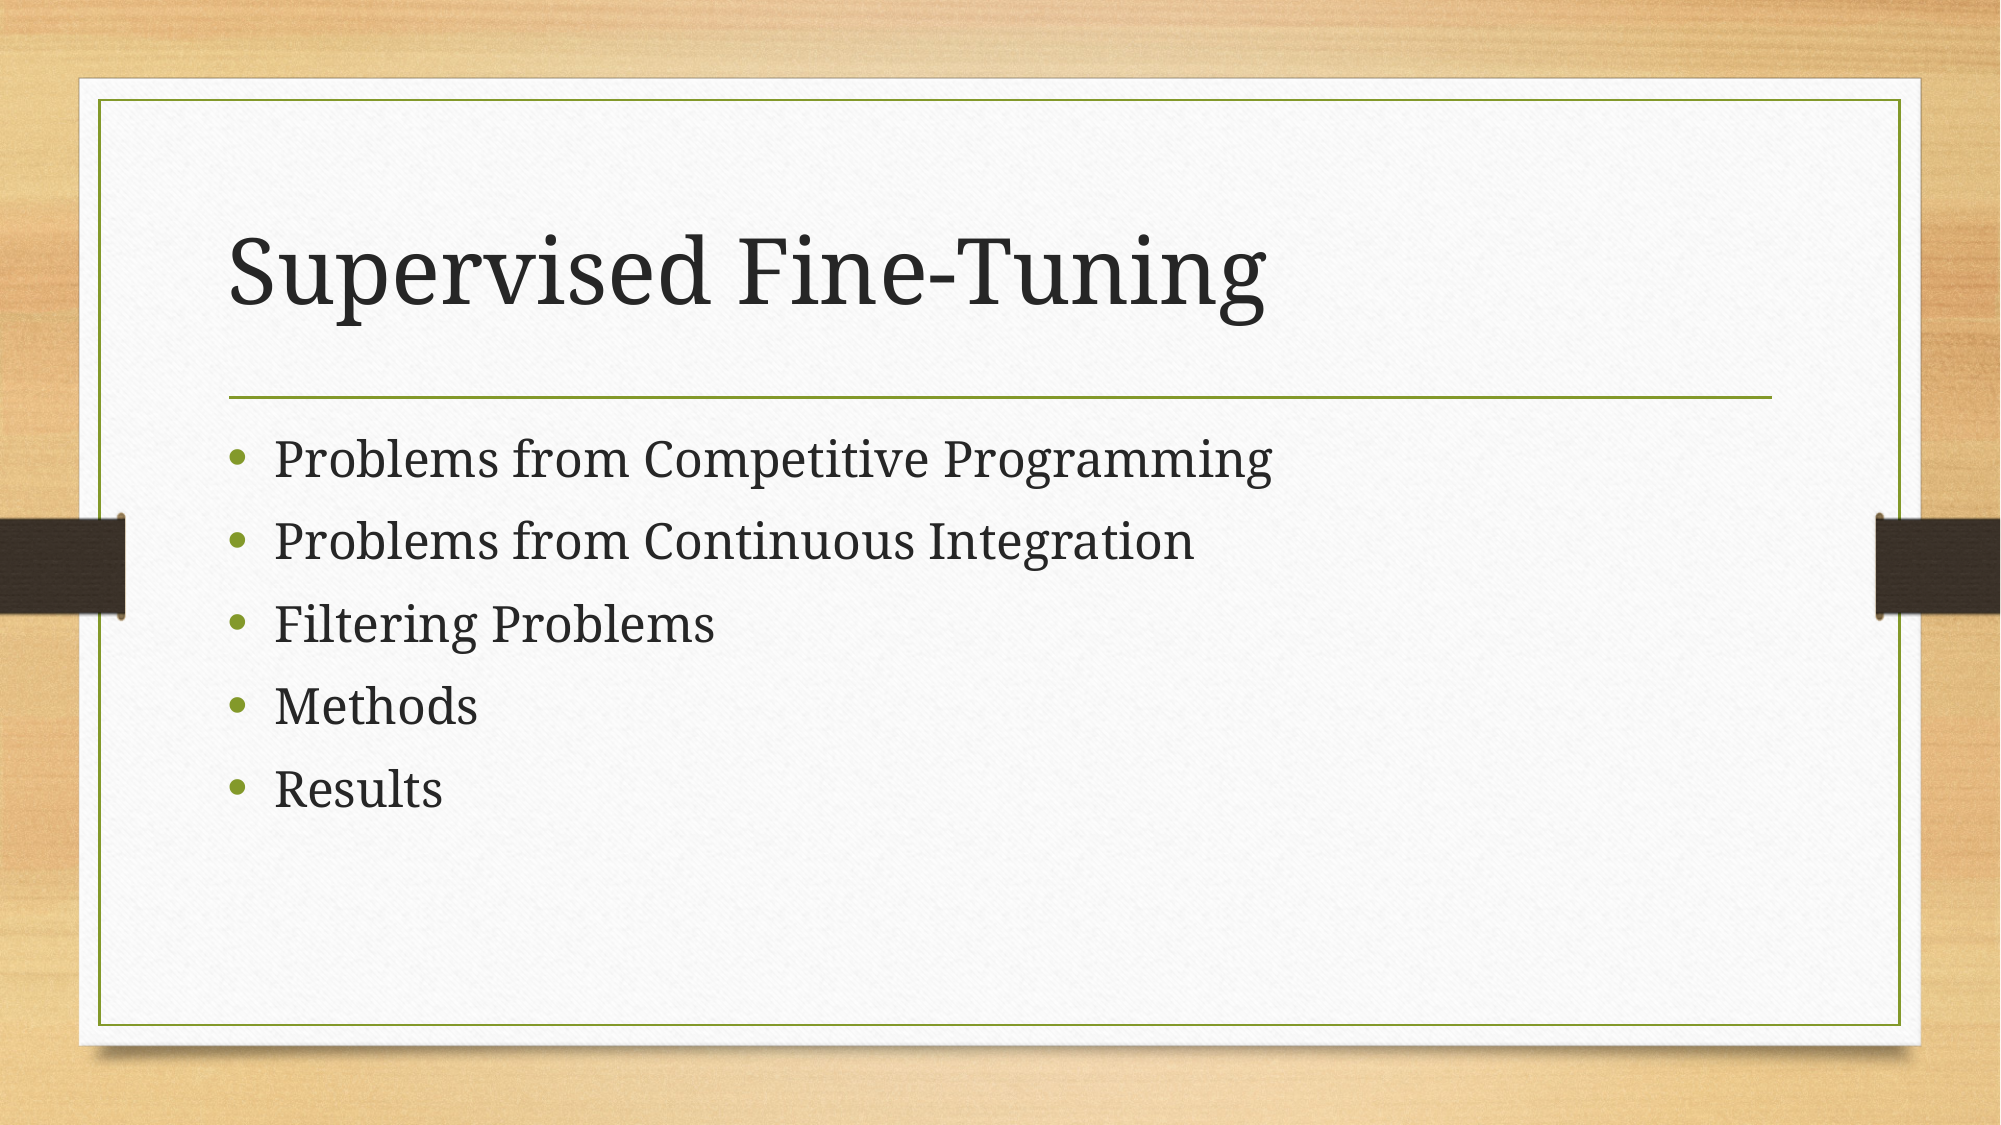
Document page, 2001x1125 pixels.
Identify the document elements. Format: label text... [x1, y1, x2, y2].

list Problems from Competitive Programming Problems from Continuous Integration Filtering Problems Methods Results [212, 419, 1788, 964]
picture [0, 0, 2001, 1125]
title Supervised Fine-Tuning [212, 161, 1788, 375]
